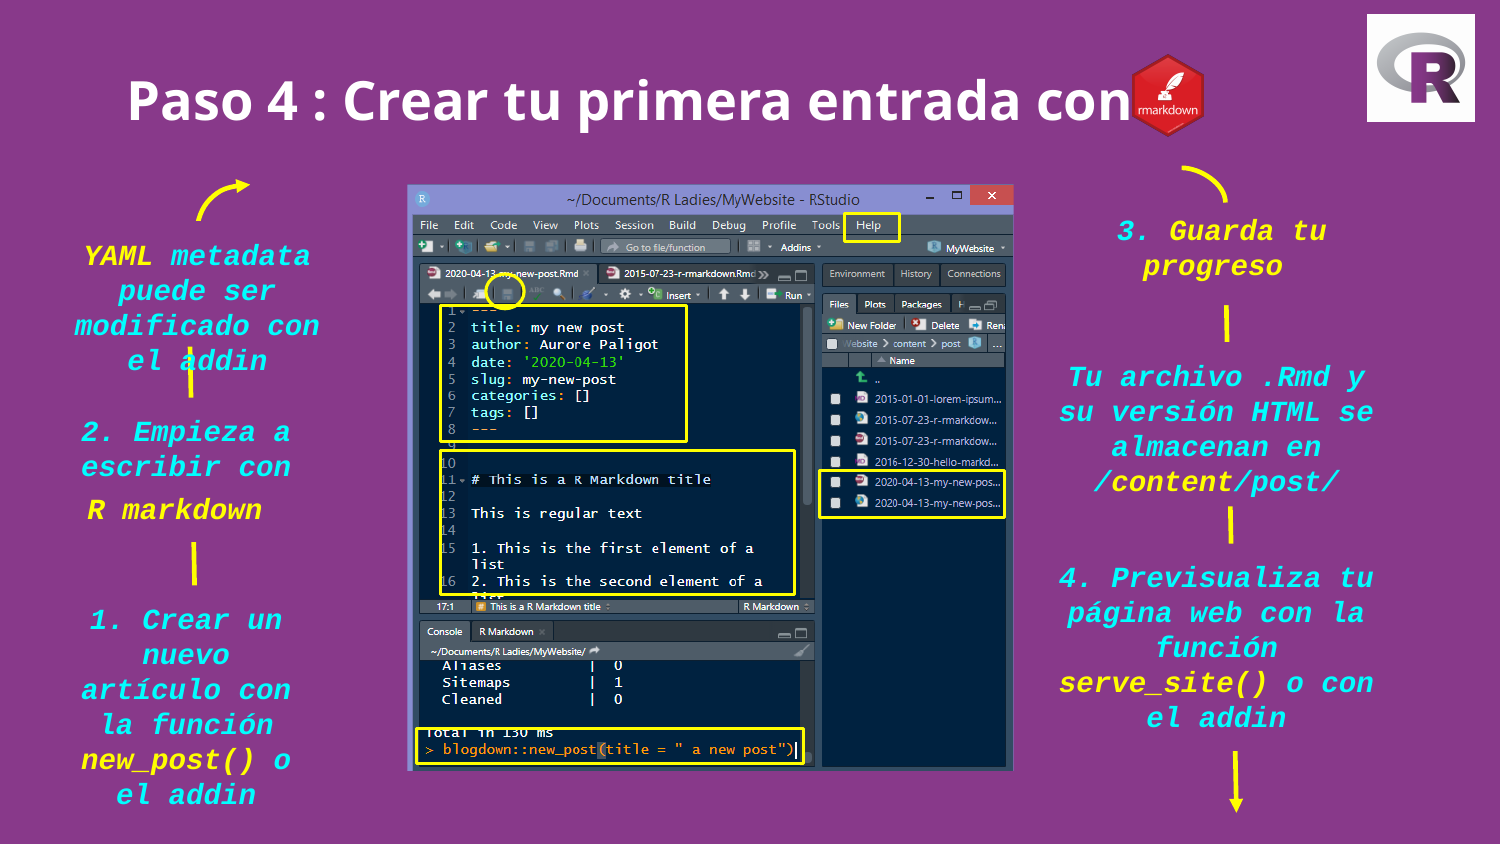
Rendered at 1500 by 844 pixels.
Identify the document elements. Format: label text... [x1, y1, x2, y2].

text_box 2. Empieza a escribir con R markdown [203, 397, 324, 542]
text_box Tu archivo .Rmd y su versión HTML se almacenan en /content/post/ [1039, 342, 1220, 507]
text_box [1181, 167, 1226, 203]
text_box [198, 179, 251, 221]
title Paso 4 : Crear tu primera entrada con [111, 51, 1416, 150]
text_box Tu archivo .Rmd y su versión HTML se almacenan en /content/post/ [1242, 342, 1394, 507]
text_box 1. Crear un nuevo artículo con la función new_post() o el addin [48, 585, 324, 793]
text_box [187, 245, 198, 747]
text_box YAML metadata puede ser modificado con el addin [40, 221, 355, 347]
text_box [1225, 264, 1237, 814]
picture [1132, 54, 1204, 137]
text_box 3. Guarda tu progreso [1075, 196, 1368, 306]
text_box 2. Empieza a escribir con R markdown [48, 397, 182, 542]
text_box 4. Previsualiza tu página web con la función serve_site() o con el addin [1039, 543, 1220, 751]
picture [407, 184, 1014, 771]
picture [1367, 14, 1475, 122]
text_box 4. Previsualiza tu página web con la función serve_site() o con el addin [1242, 543, 1394, 751]
